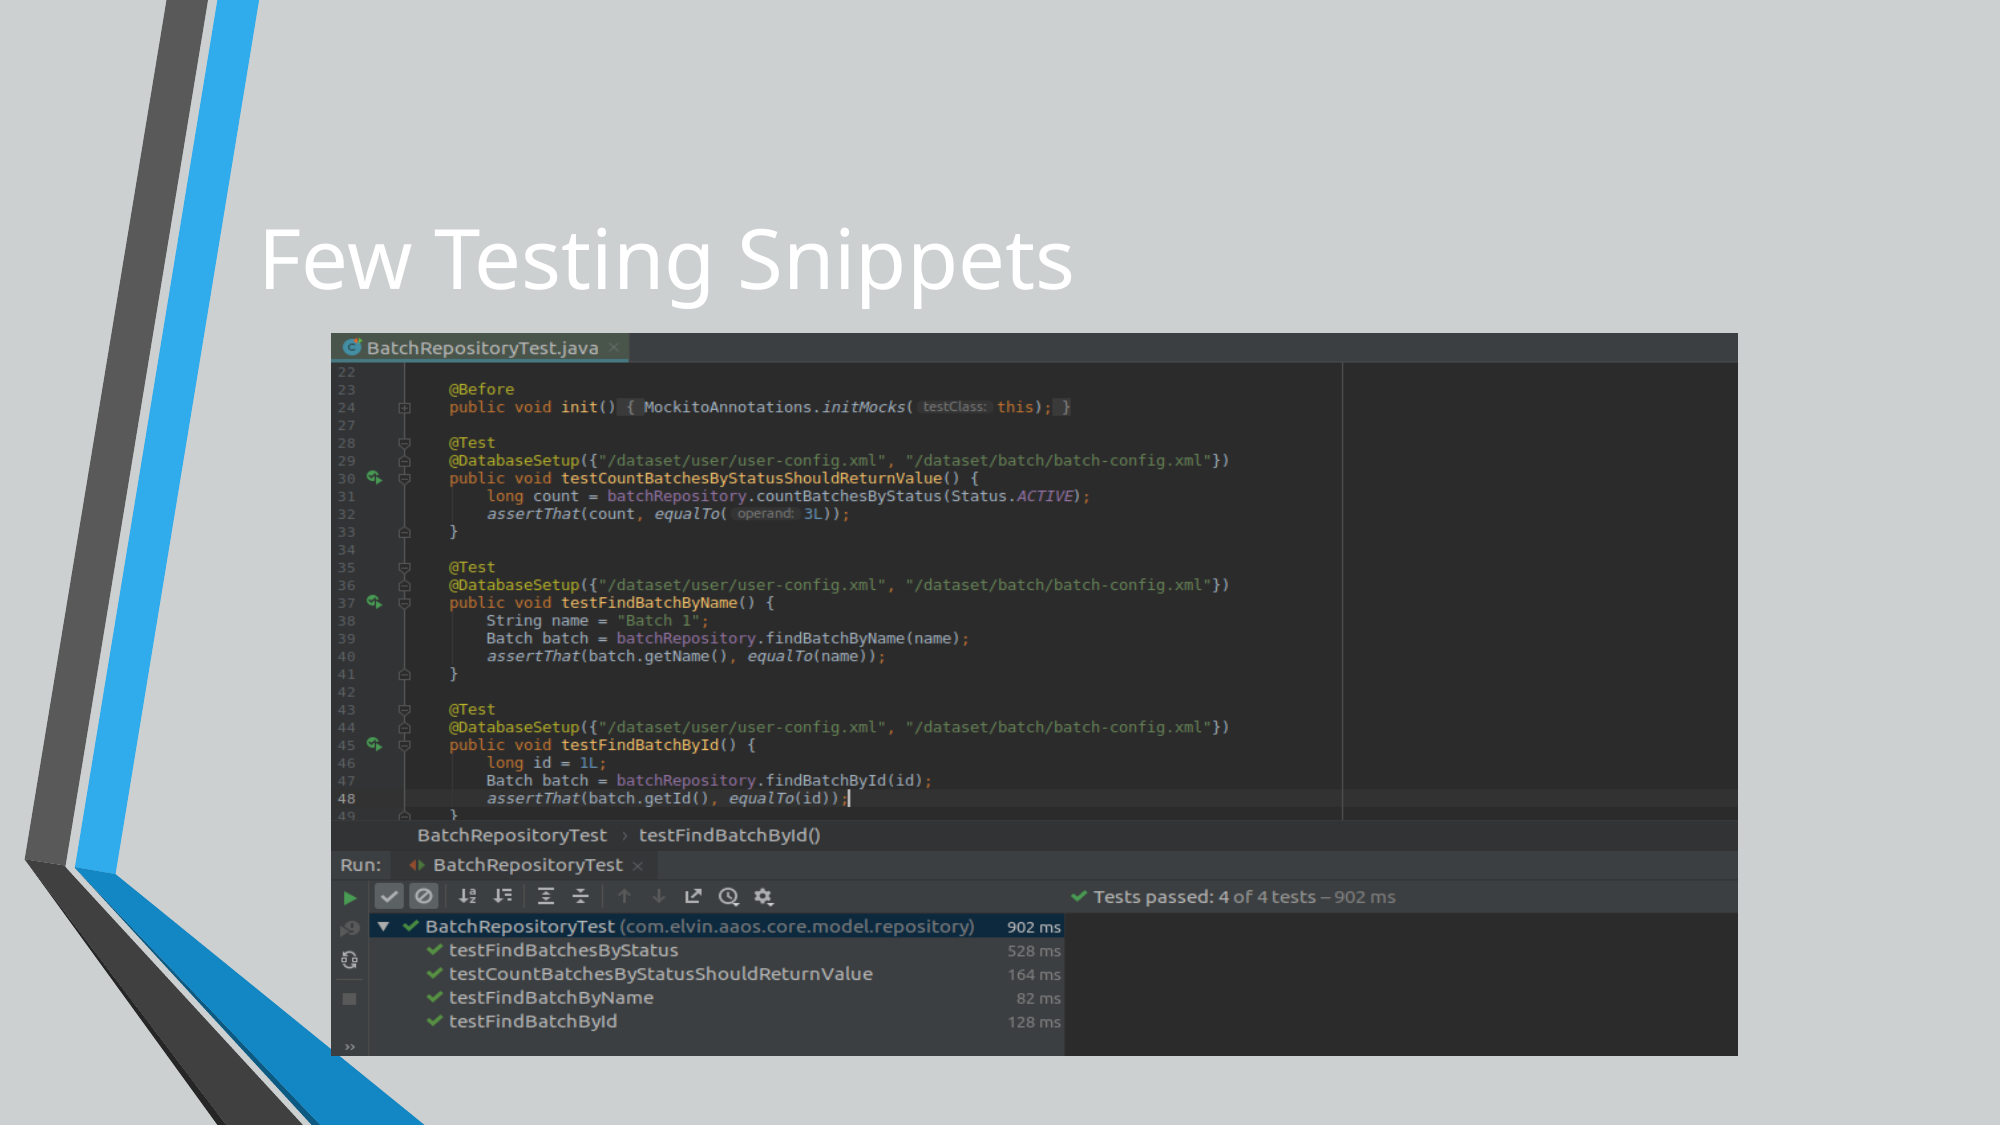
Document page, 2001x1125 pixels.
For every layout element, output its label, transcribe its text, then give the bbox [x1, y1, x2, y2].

title Few Testing Snippets [243, 112, 1887, 400]
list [330, 333, 1739, 1056]
